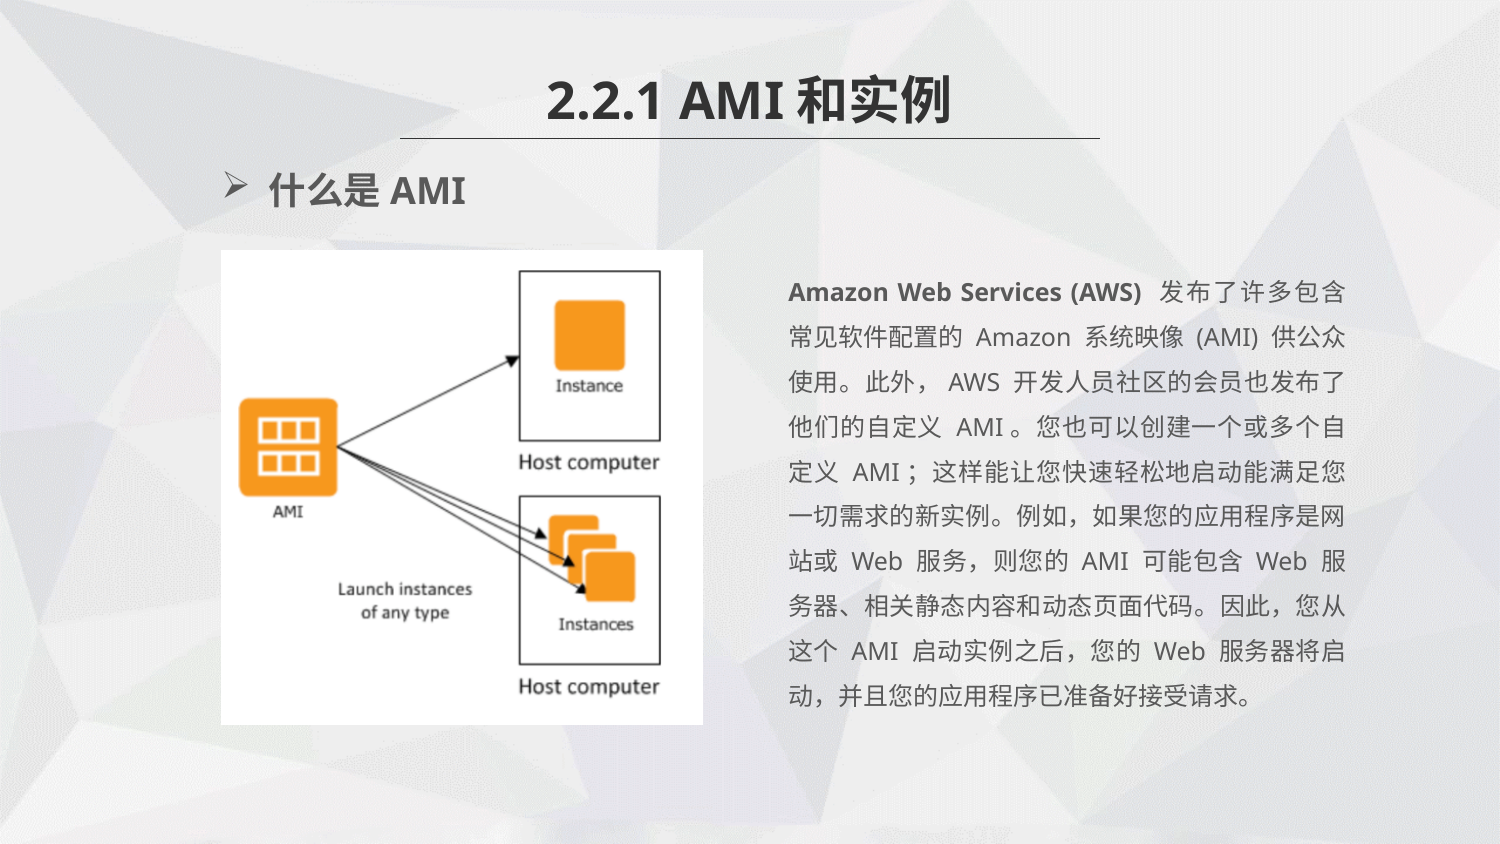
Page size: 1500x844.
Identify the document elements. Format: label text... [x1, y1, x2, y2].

picture [0, 0, 1500, 844]
text_box 2.2.1 AMI和实例 [472, 60, 1028, 137]
text_box 什么是AMI [221, 185, 789, 213]
text_box Amazon Web Services (AWS) 发布了许多包含常见软件配置的 Amazon 系统映像 (AMI) 供公众使用。此外，AWS 开发人员社区的会员也发布了他们的自定义 AMI。您也可以创建一个或多个自定义 AMI；这样能让您快速轻松地启动能满足您一切需求的新实例。例如，如果您的应用程序是网站或 Web 服务，则您的 AMI 可能包含 Web 服务器、相关静态内容和动态页面代码。因此，您从这个 AMI 启动实例之后，您的 Web 服务器将启动，并且您的应用程序已准备好接受请求。 [788, 261, 1347, 711]
